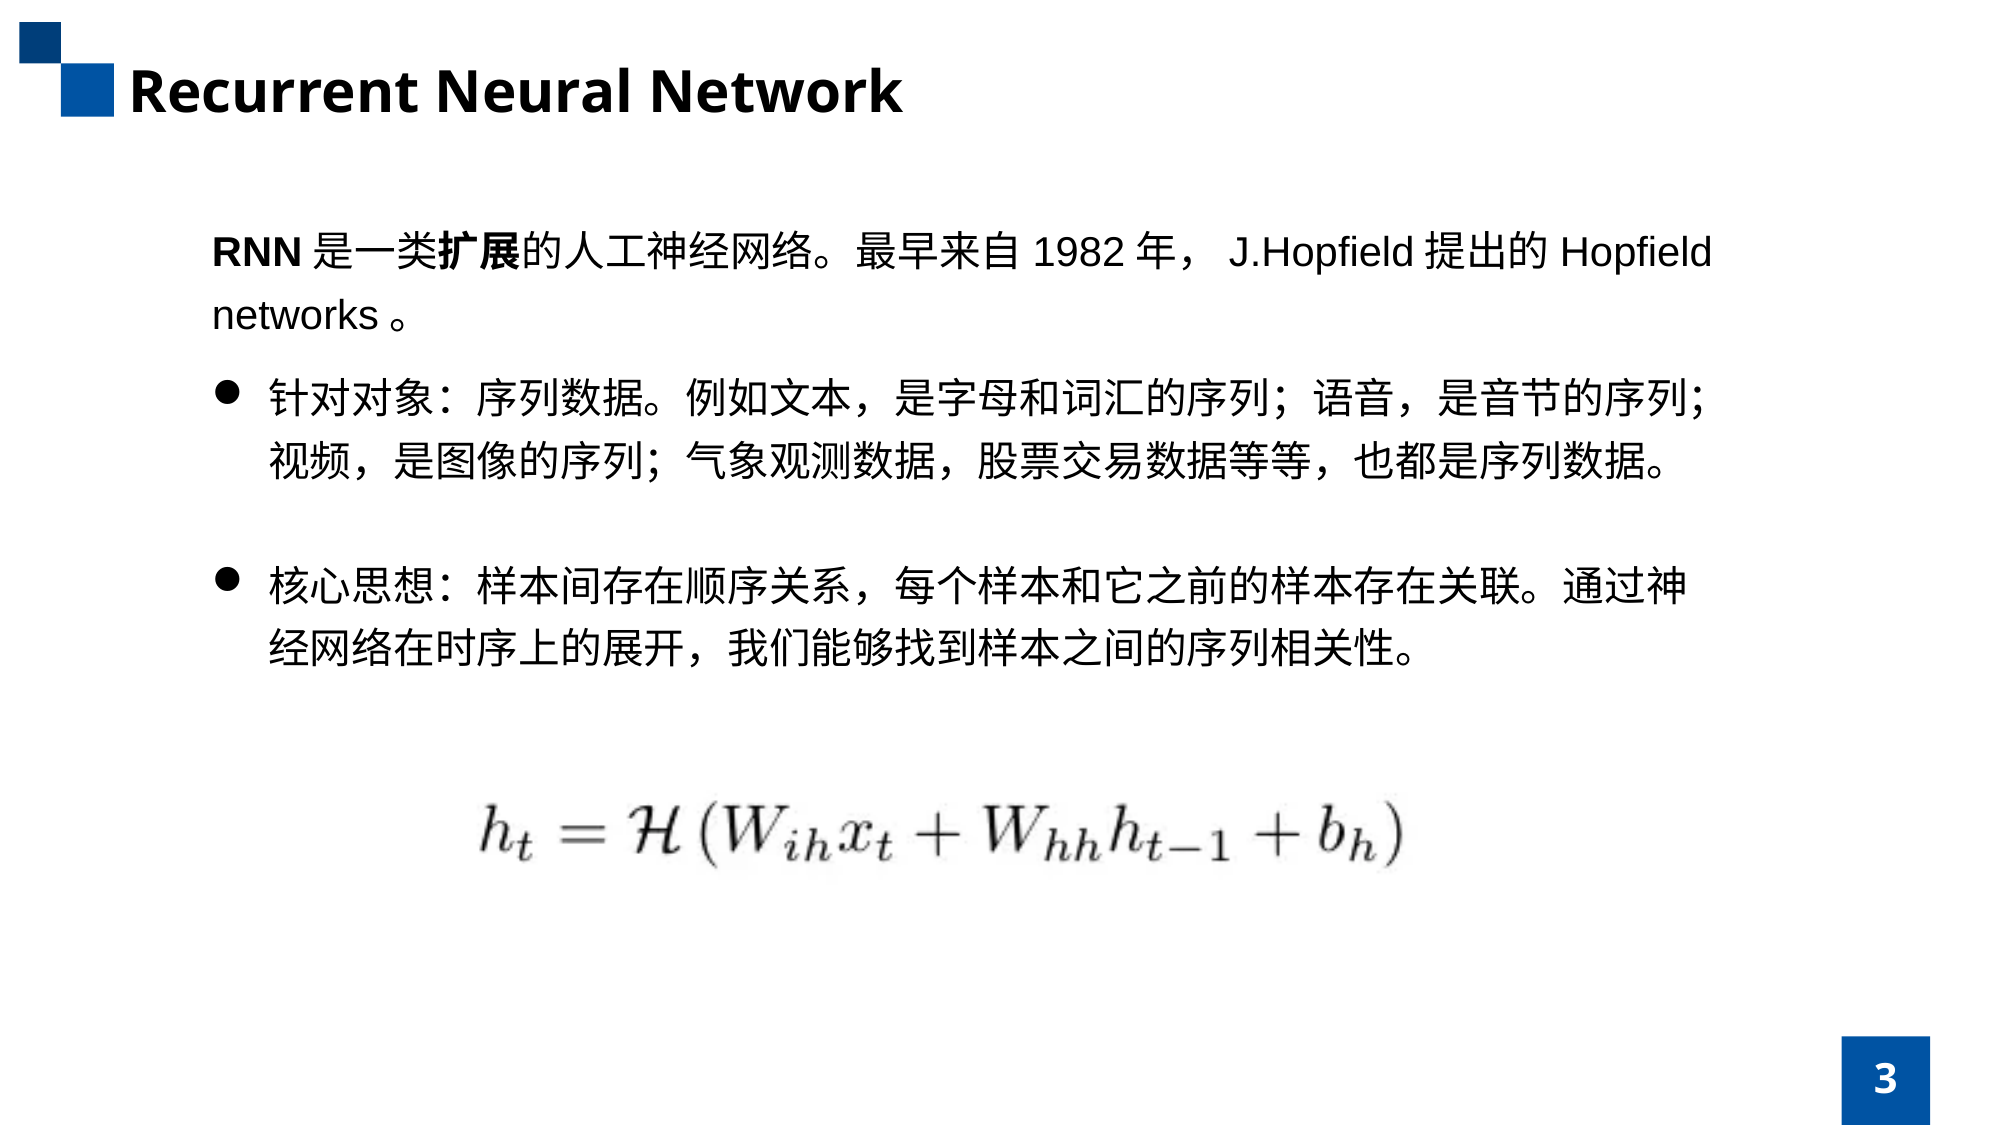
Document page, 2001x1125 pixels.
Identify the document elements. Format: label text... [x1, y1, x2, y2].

text_box Recurrent Neural Network [113, 47, 1063, 132]
picture [438, 759, 1500, 886]
text_box 针对对象：序列数据。例如文本，是字母和词汇的序列；语音，是音节的序列；视频，是图像的序列；气象观测数据，股票交易数据等等，也都是序列数据。 核心思想：样本间存在顺序关系，每个样本和它之前的样本存在关联。通过神经网络在时序上的展开，我们能够找到样本之间的序列相关性。 [197, 346, 1741, 742]
text_box RNN是一类扩展的人工神经网络。最早来自1982年，J.Hopfield提出的Hopfield networks。 [197, 205, 1741, 346]
slide_number 3 [1771, 1050, 2000, 1111]
